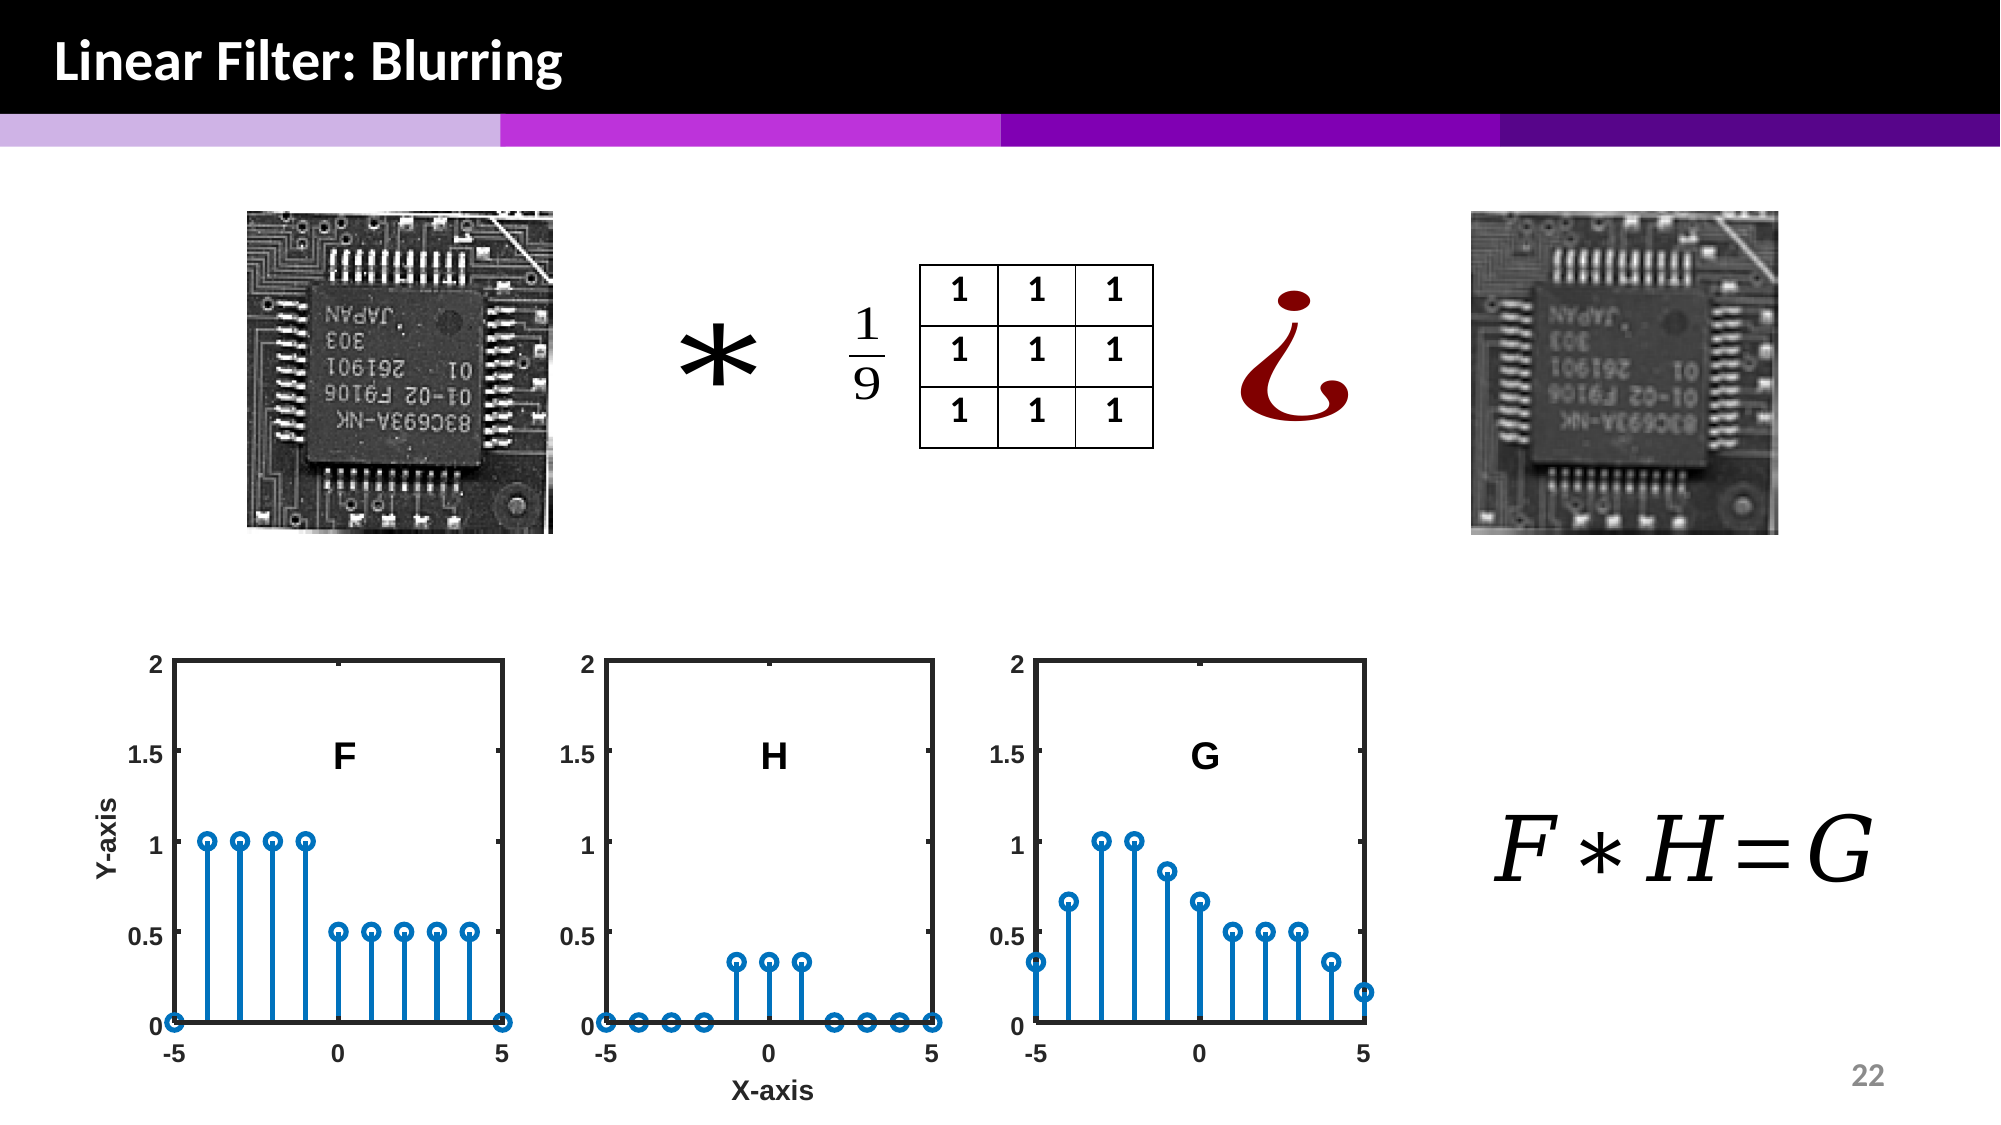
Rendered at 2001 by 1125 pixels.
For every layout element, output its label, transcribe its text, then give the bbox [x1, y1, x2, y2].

table_header 1 [921, 266, 997, 325]
table_cell 1 [999, 327, 1075, 386]
table_cell 1 [921, 327, 997, 386]
table_cell 1 [999, 388, 1075, 447]
list Linear Filter: Blurring [39, 1, 1964, 114]
table_cell 1 [1076, 388, 1152, 447]
table_header 1 [1076, 266, 1152, 325]
table_header 1 [999, 266, 1075, 325]
table_cell 1 [921, 388, 997, 447]
picture [0, 39, 1864, 1104]
table_cell 1 [1076, 327, 1152, 386]
